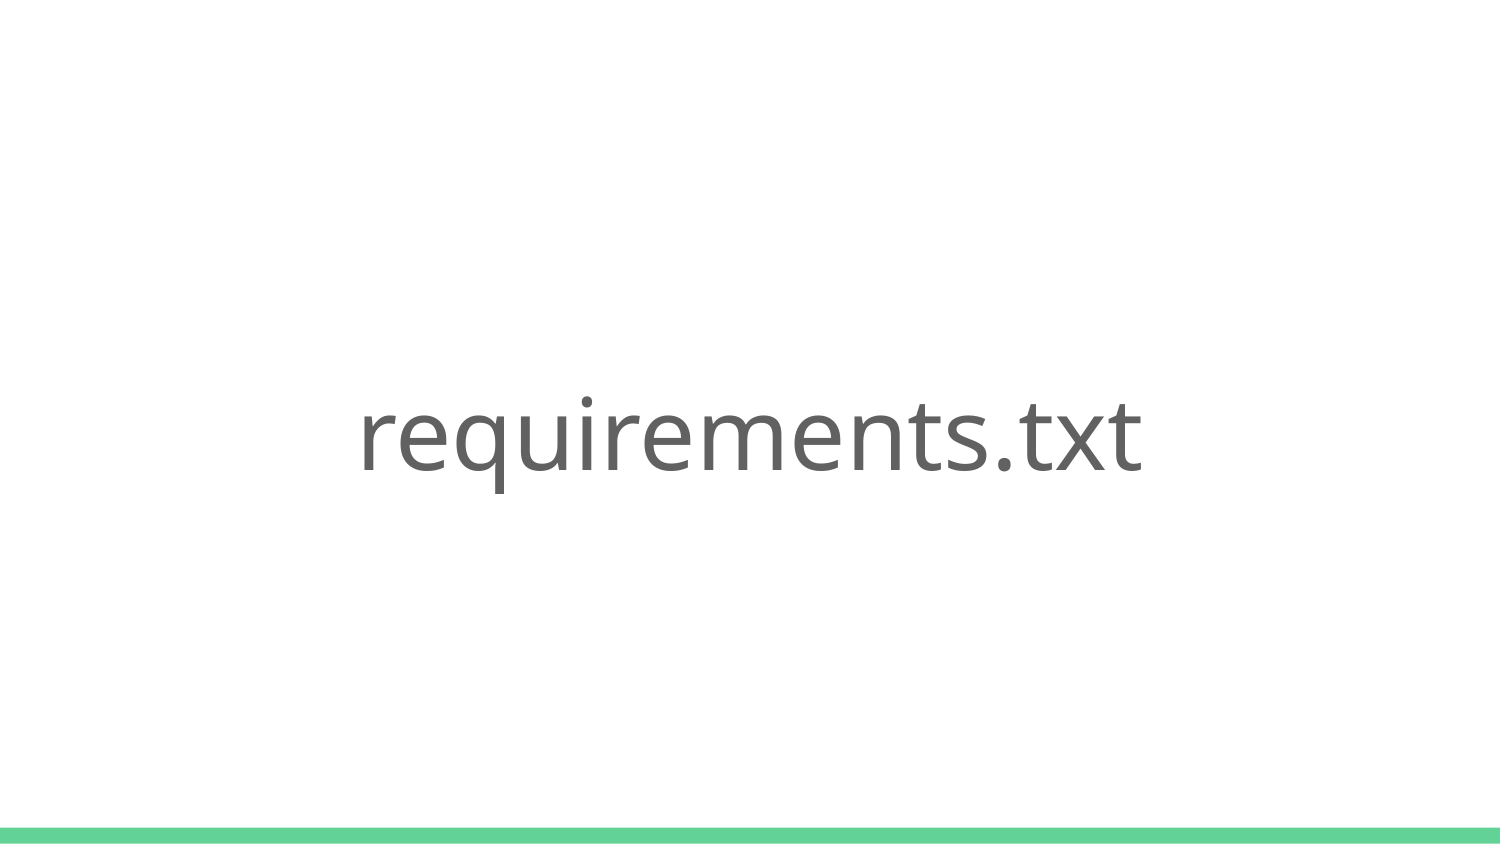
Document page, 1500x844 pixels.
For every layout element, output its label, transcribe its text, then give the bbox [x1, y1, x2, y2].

text_box requirements.txt [169, 175, 1331, 668]
